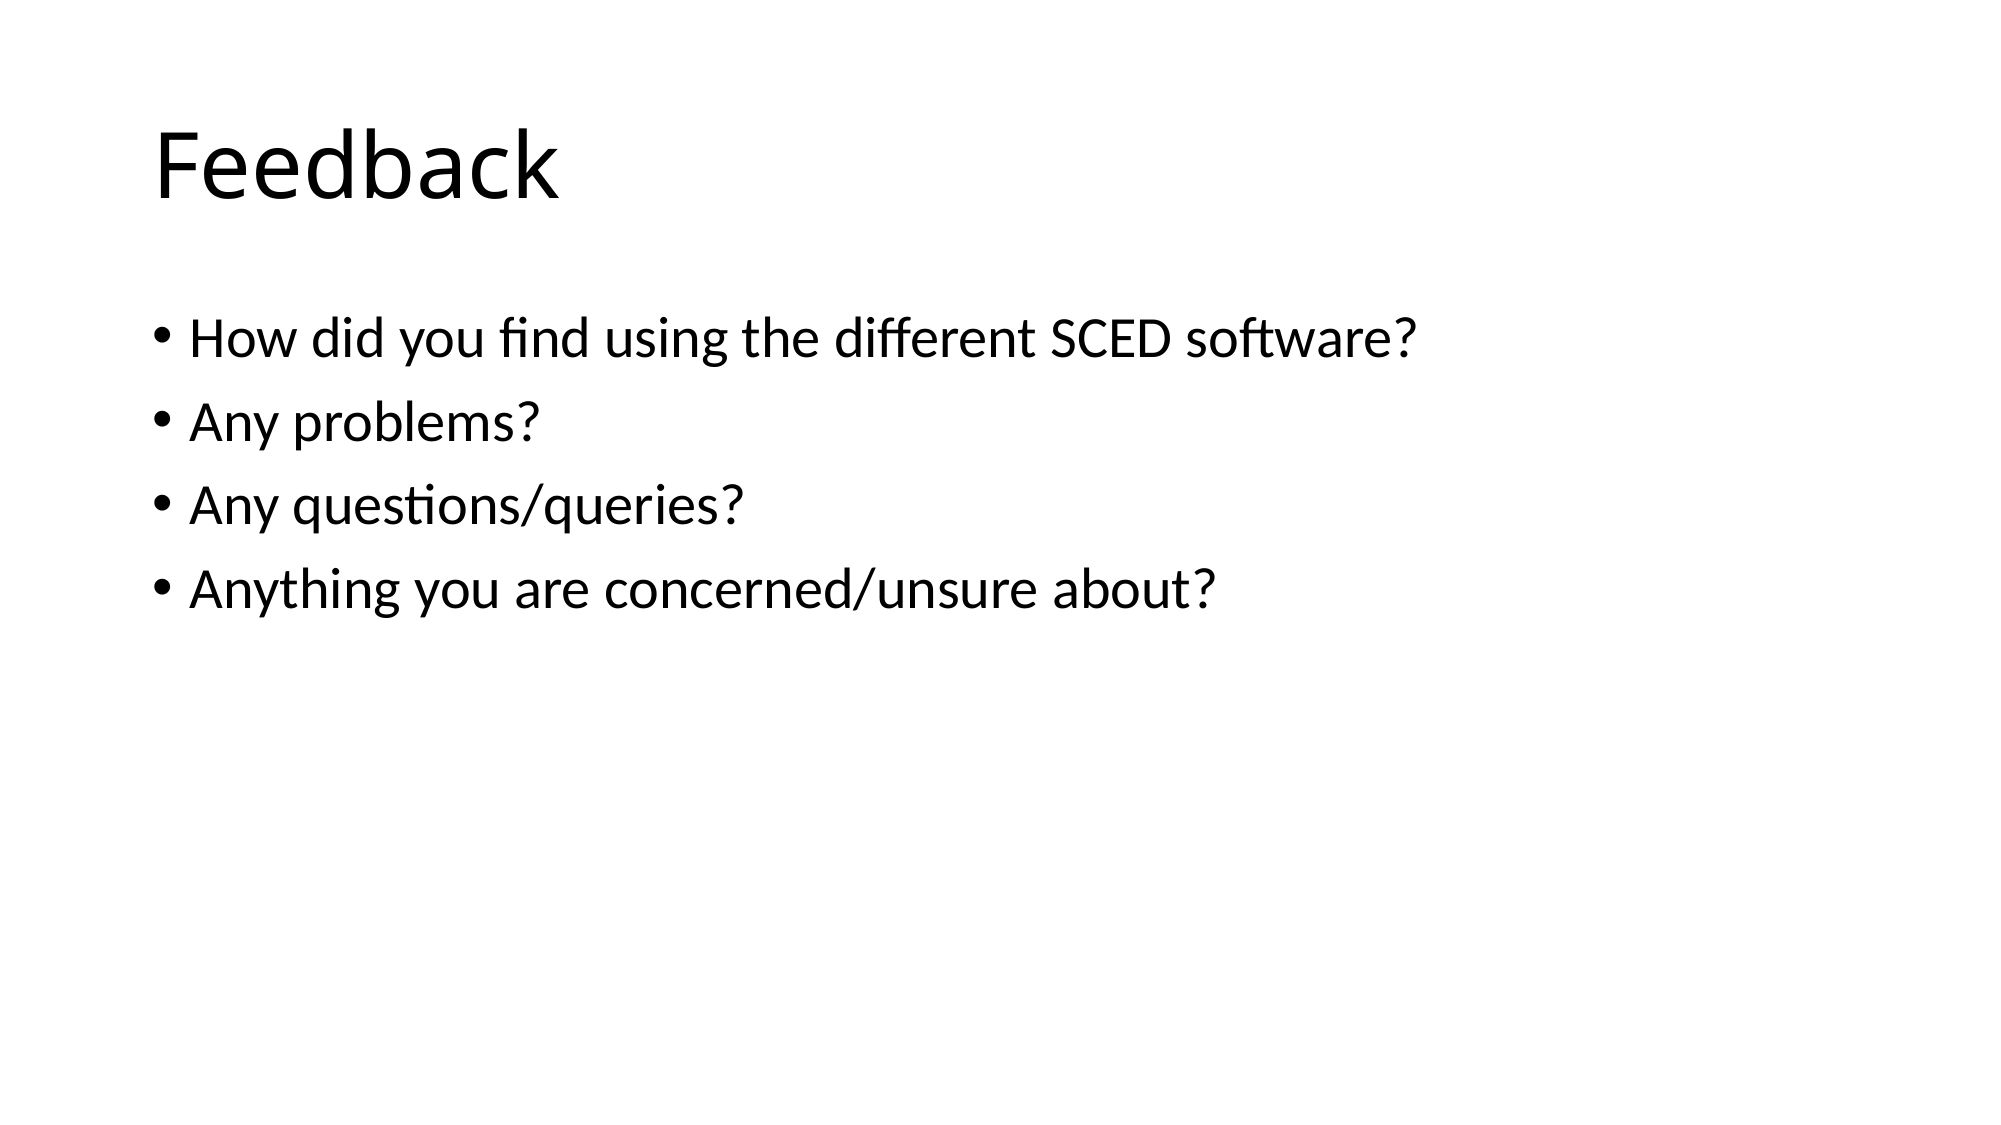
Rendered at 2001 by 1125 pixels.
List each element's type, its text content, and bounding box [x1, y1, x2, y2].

list How did you find using the different SCED software? Any problems? Any questions/queries? Anything you are concerned/unsure about? [137, 299, 1863, 1014]
title Feedback [137, 59, 1863, 278]
